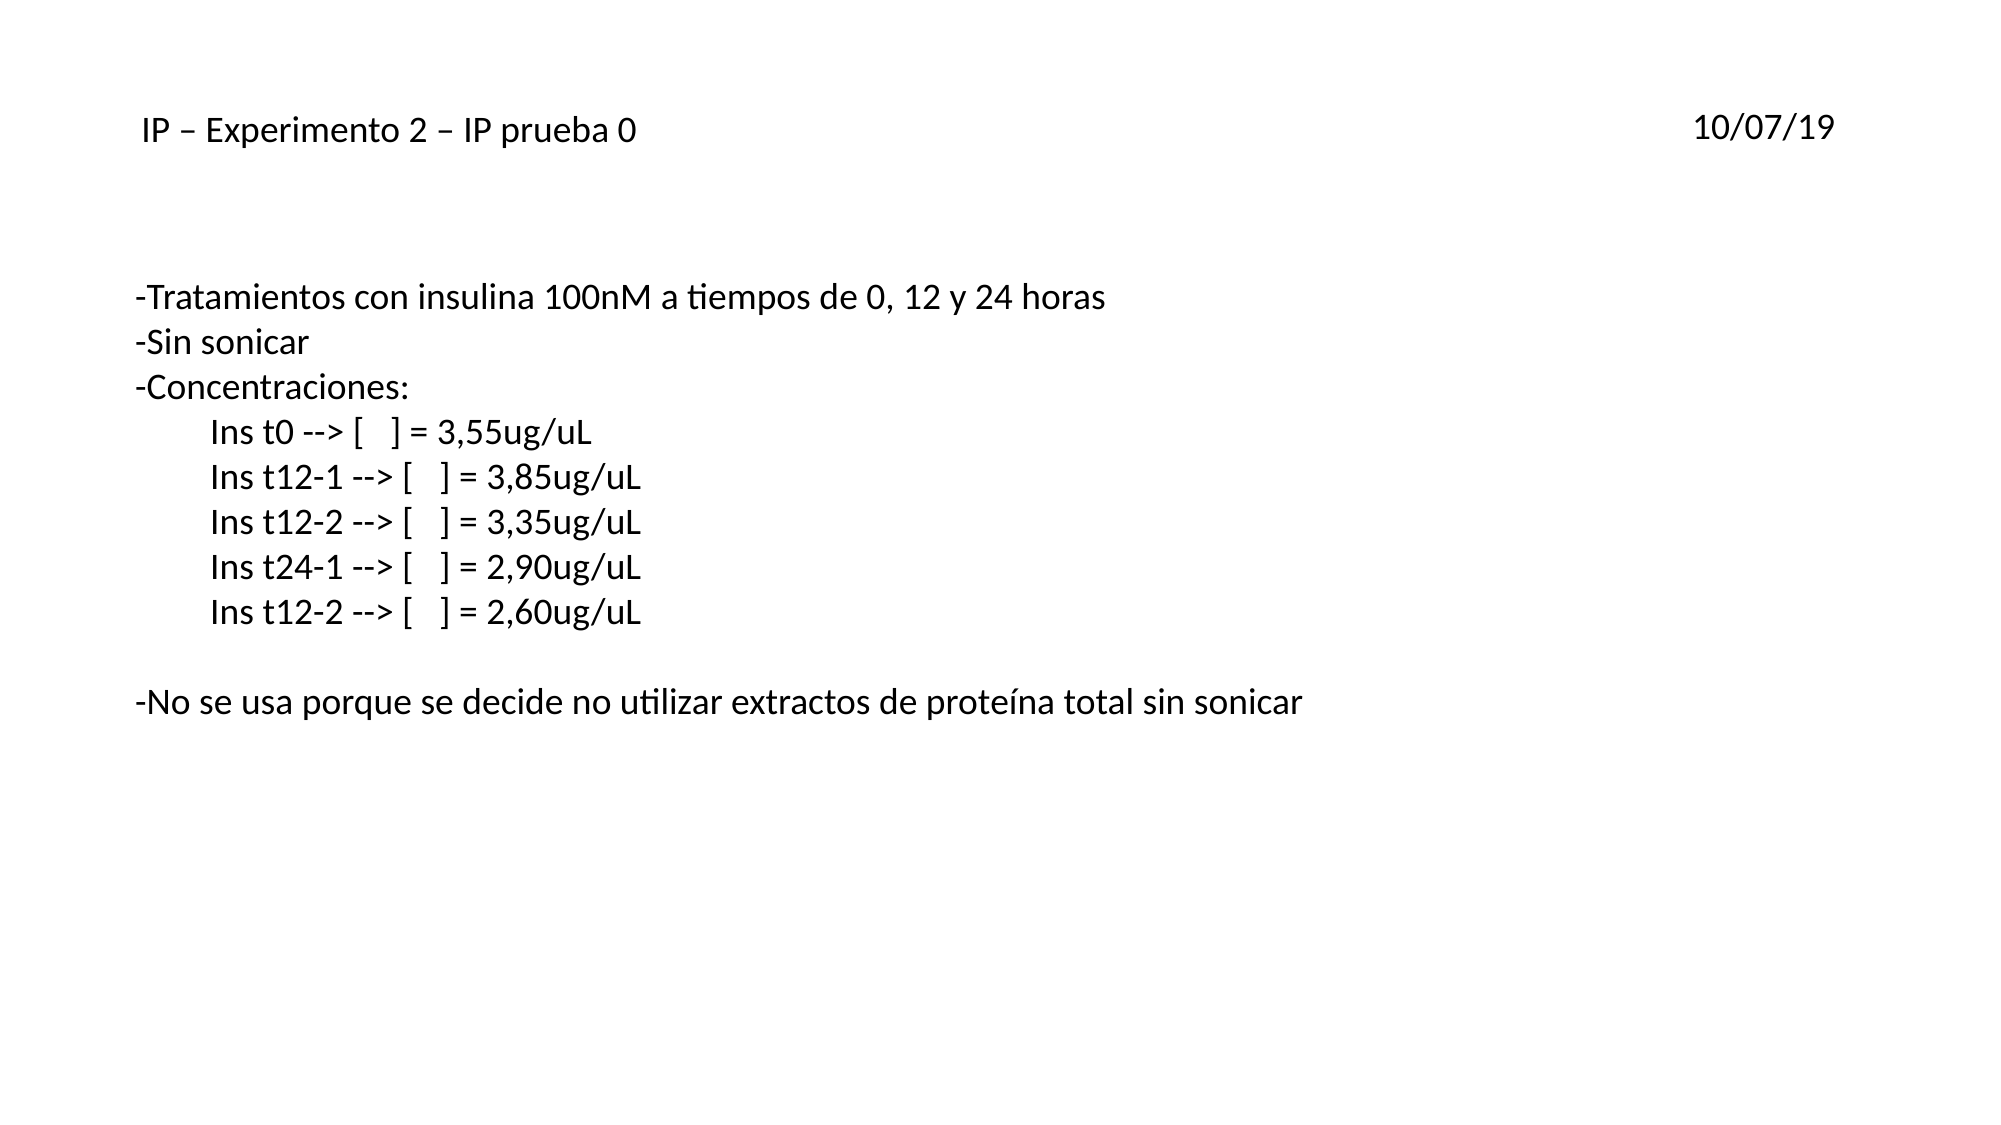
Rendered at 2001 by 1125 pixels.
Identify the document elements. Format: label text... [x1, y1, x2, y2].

text_box -Tratamientos con insulina 100nM a tiempos de 0, 12 y 24 horas -Sin sonicar -Concentraciones: Ins t0 --> [ ] = 3,55ug/uL Ins t12-1 --> [ ] = 3,85ug/uL Ins t12-2 --> [ ] = 3,35ug/uL Ins t24-1 --> [ ] = 2,90ug/uL Ins t12-2 --> [ ] = 2,60ug/uL -No se usa porque se decide no utilizar extractos de proteína total sin sonicar [120, 264, 1320, 730]
text_box 10/07/19 [1677, 94, 1850, 155]
text_box IP – Experimento 2 – IP prueba 0 [126, 97, 653, 158]
